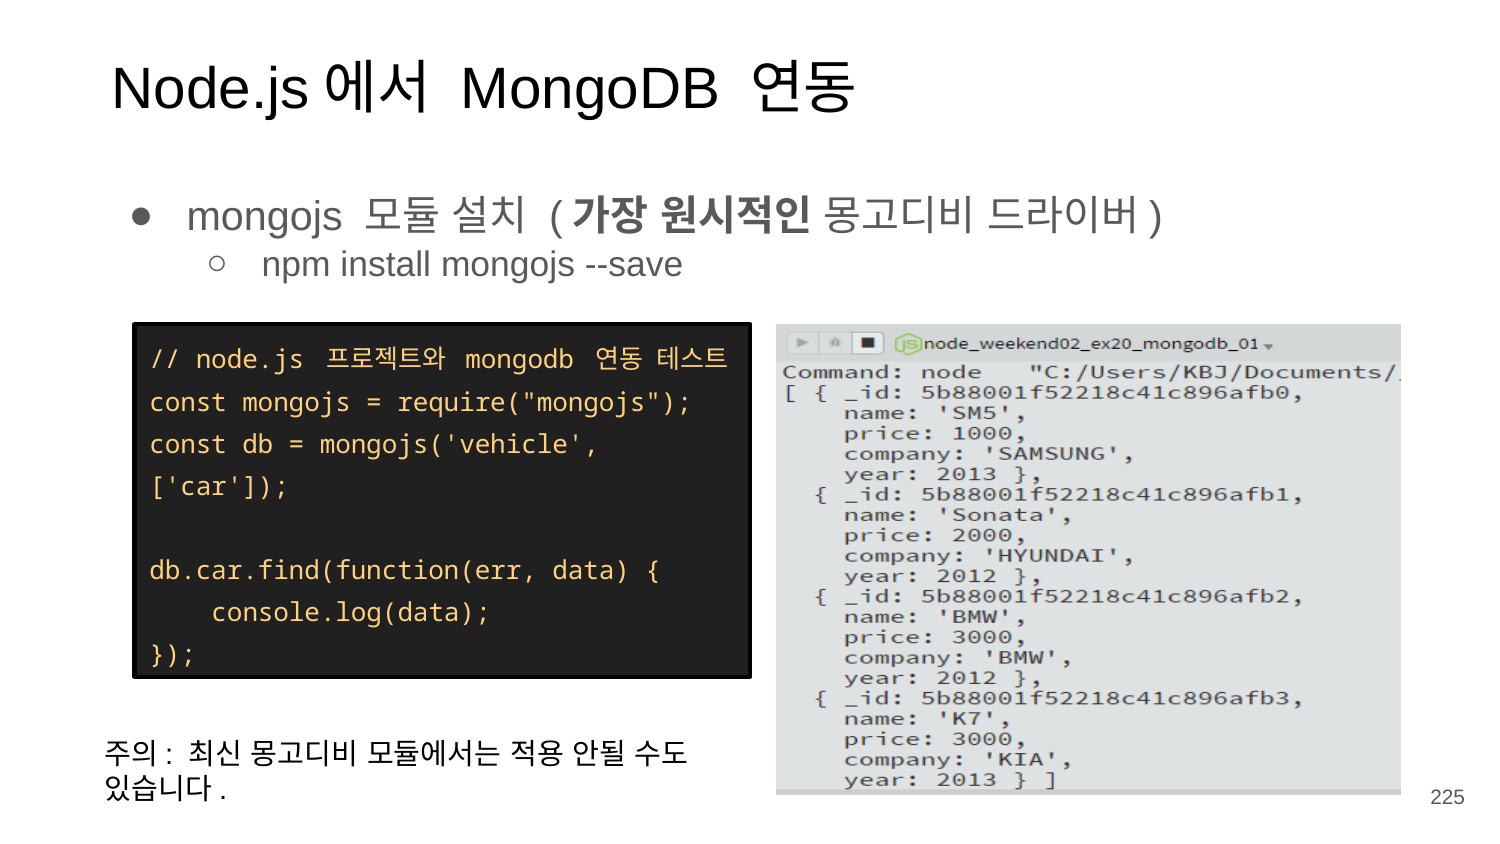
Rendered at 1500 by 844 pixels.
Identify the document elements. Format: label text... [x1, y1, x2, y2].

title Node.js에서 MongoDB 연동 [96, 35, 1500, 151]
list mongojs 모듈 설치 (가장 원시적인 몽고디비 드라이버) npm install mongojs --save [96, 171, 1350, 303]
text_box // node.js 프로젝트와 mongodb 연동 테스트 const mongojs = require("mongojs"); const db = mongojs('vehicle', ['car']); db.car.find(function(err, data) { console.log(data); }); [134, 324, 750, 677]
slide_number ‹#› [1389, 764, 1480, 830]
picture [776, 324, 1401, 795]
text_box 주의: 최신 몽고디비 모듈에서는 적용 안될 수도 있습니다. [89, 719, 721, 820]
